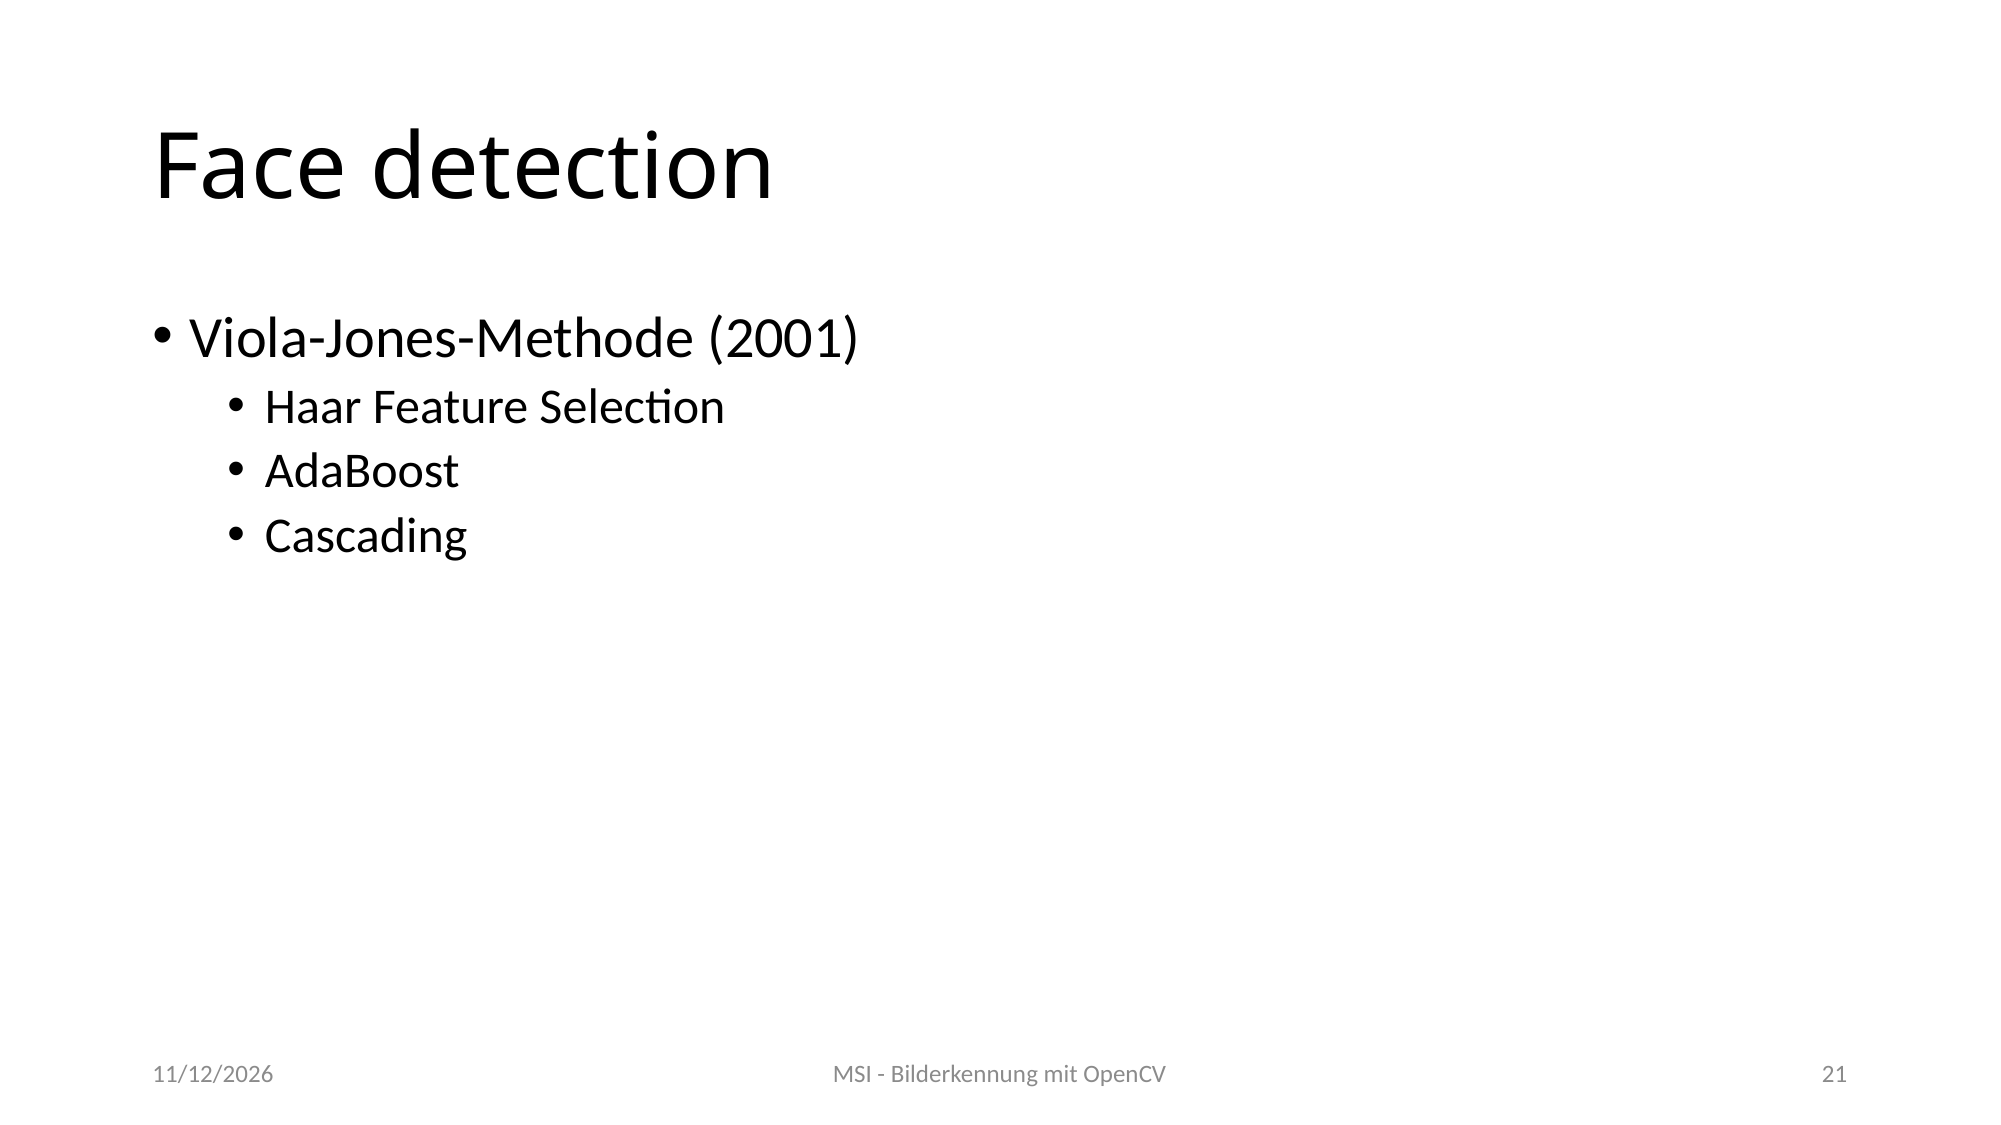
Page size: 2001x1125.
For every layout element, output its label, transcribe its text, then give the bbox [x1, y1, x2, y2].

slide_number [137, 1042, 588, 1103]
slide_number 21 [1412, 1042, 1863, 1103]
list Viola-Jones-Methode (2001) Haar Feature Selection AdaBoost Cascading [137, 299, 1863, 1014]
footer MSI - Bilderkennung mit OpenCV [662, 1042, 1338, 1103]
title Face detection [137, 59, 1863, 278]
